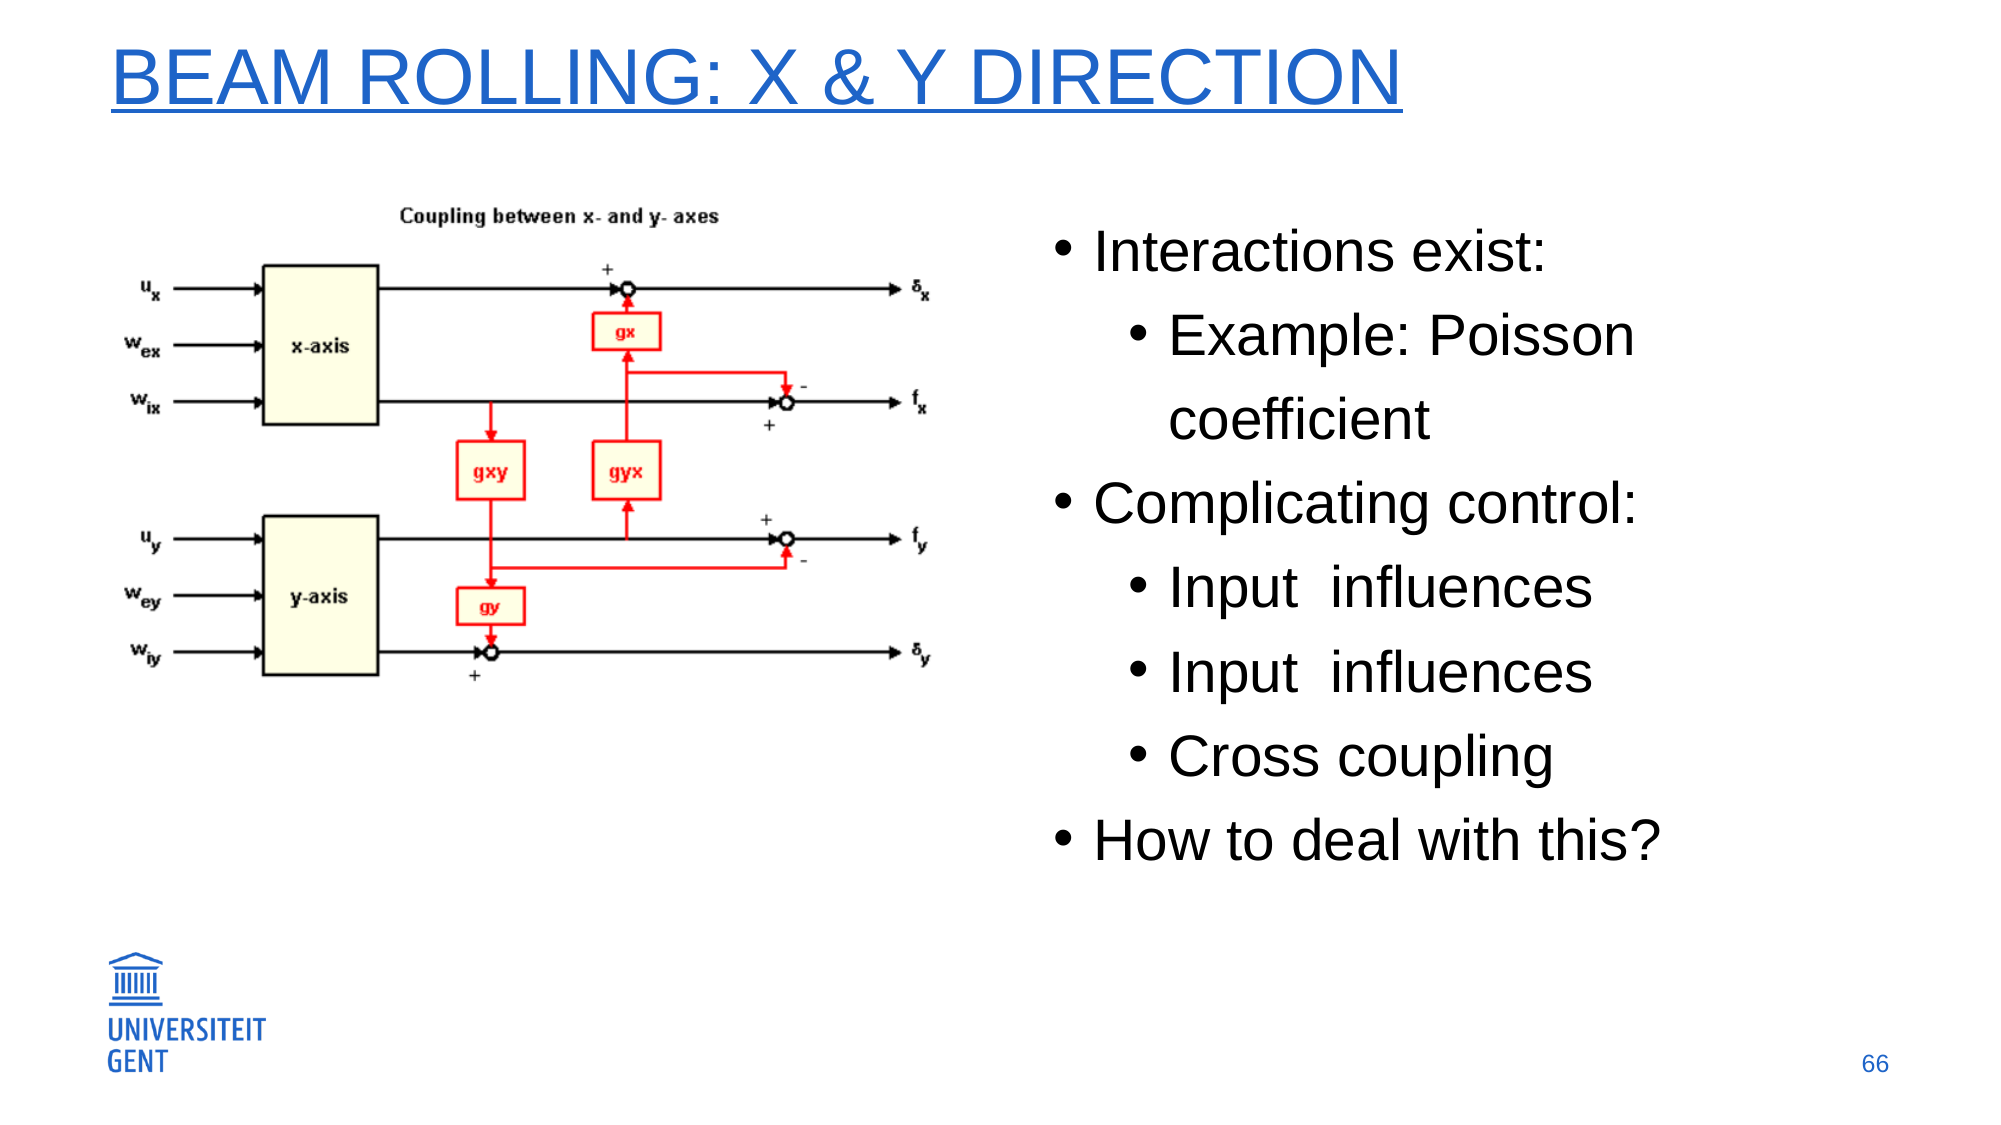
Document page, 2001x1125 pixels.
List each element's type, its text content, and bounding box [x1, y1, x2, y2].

title Beam rolling: x & y direction [95, 29, 1908, 129]
picture [95, 173, 995, 747]
slide_number 66 [1798, 1032, 1905, 1092]
picture [55, 911, 323, 1125]
